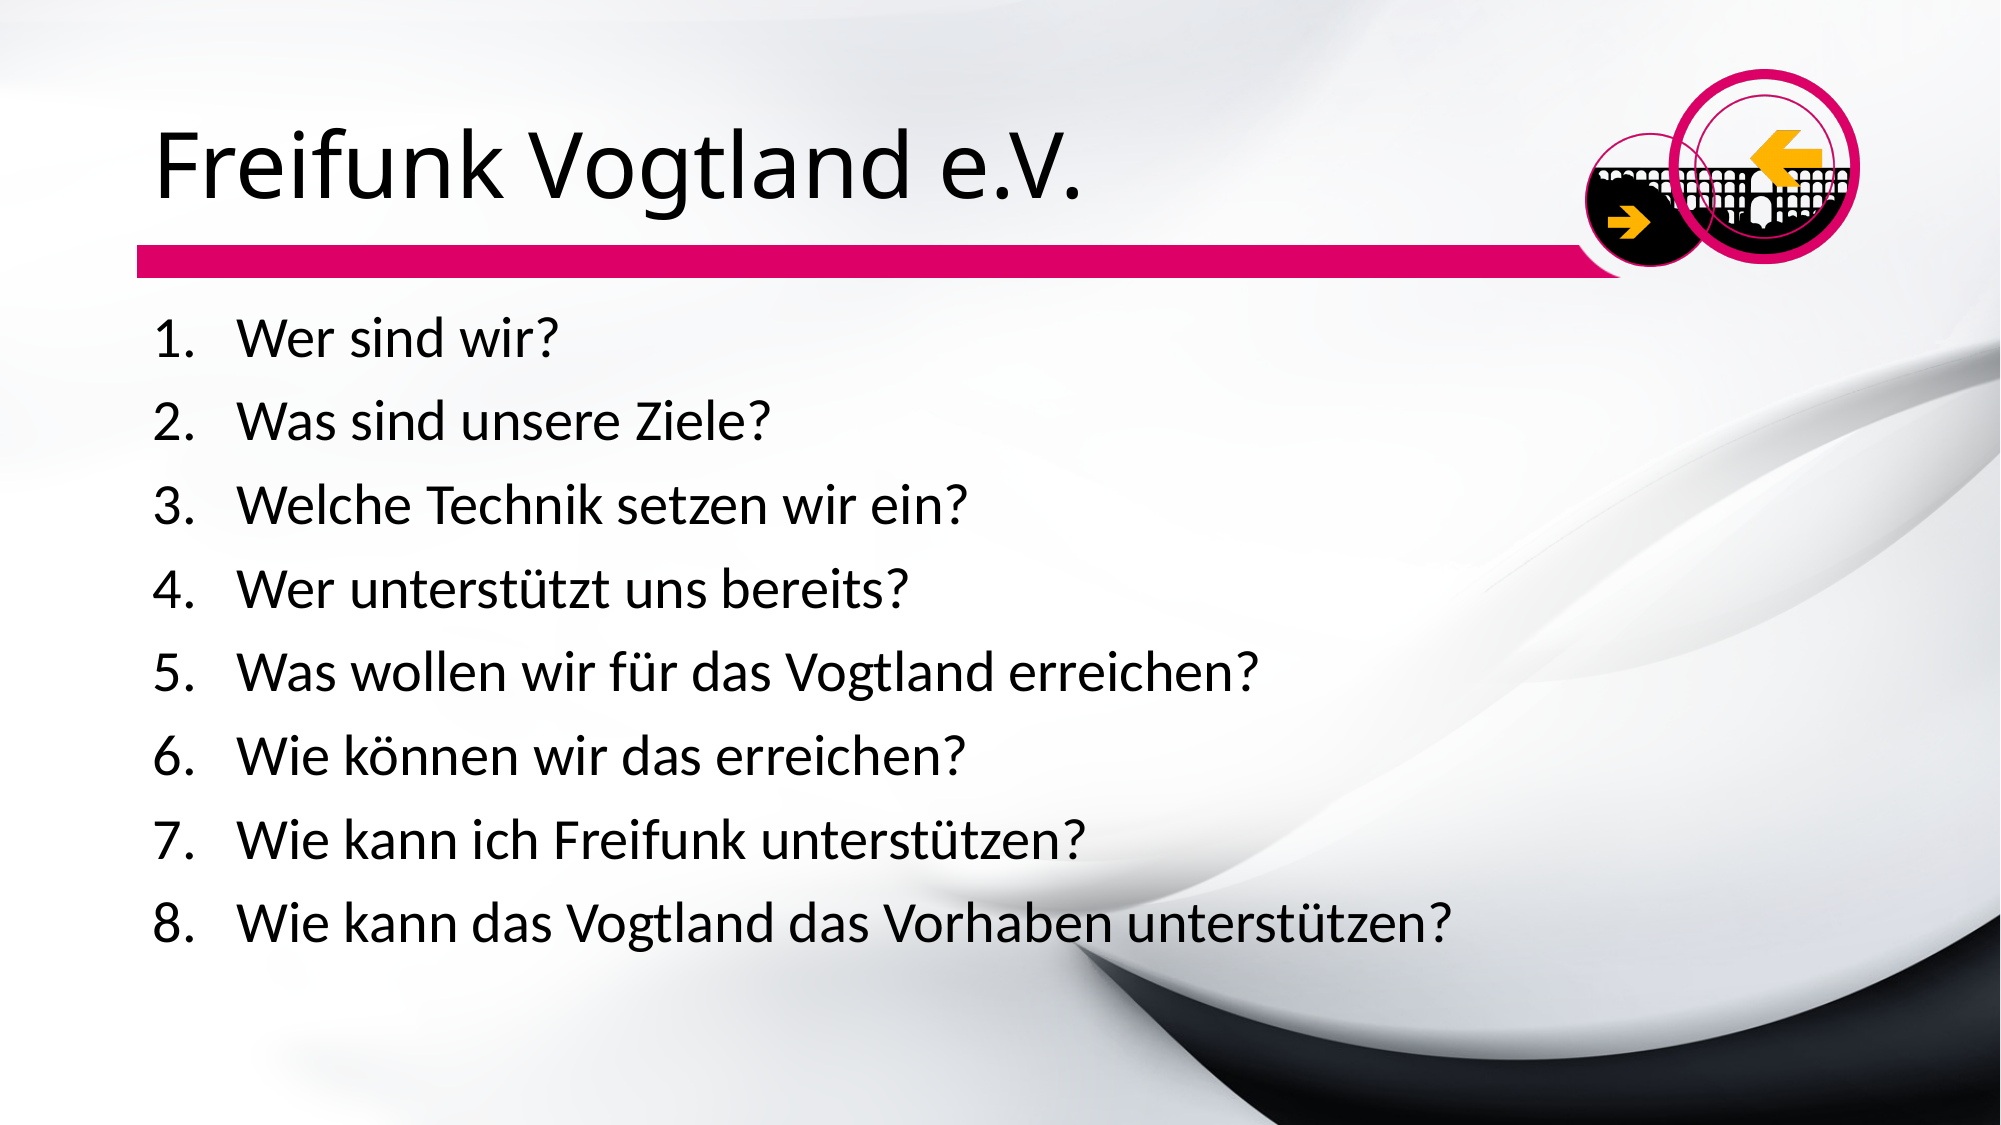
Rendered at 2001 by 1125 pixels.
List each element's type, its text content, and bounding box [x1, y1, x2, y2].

picture [0, 0, 2001, 1125]
list Wer sind wir? Was sind unsere Ziele? Welche Technik setzen wir ein? Wer unterstützt uns bereits? Was wollen wir für das Vogtland erreichen? Wie können wir das erreichen? Wie kann ich Freifunk unterstützen? Wie kann das Vogtland das Vorhaben unterstützen? [137, 299, 1863, 1014]
title Freifunk Vogtland e.V. [137, 59, 1863, 278]
